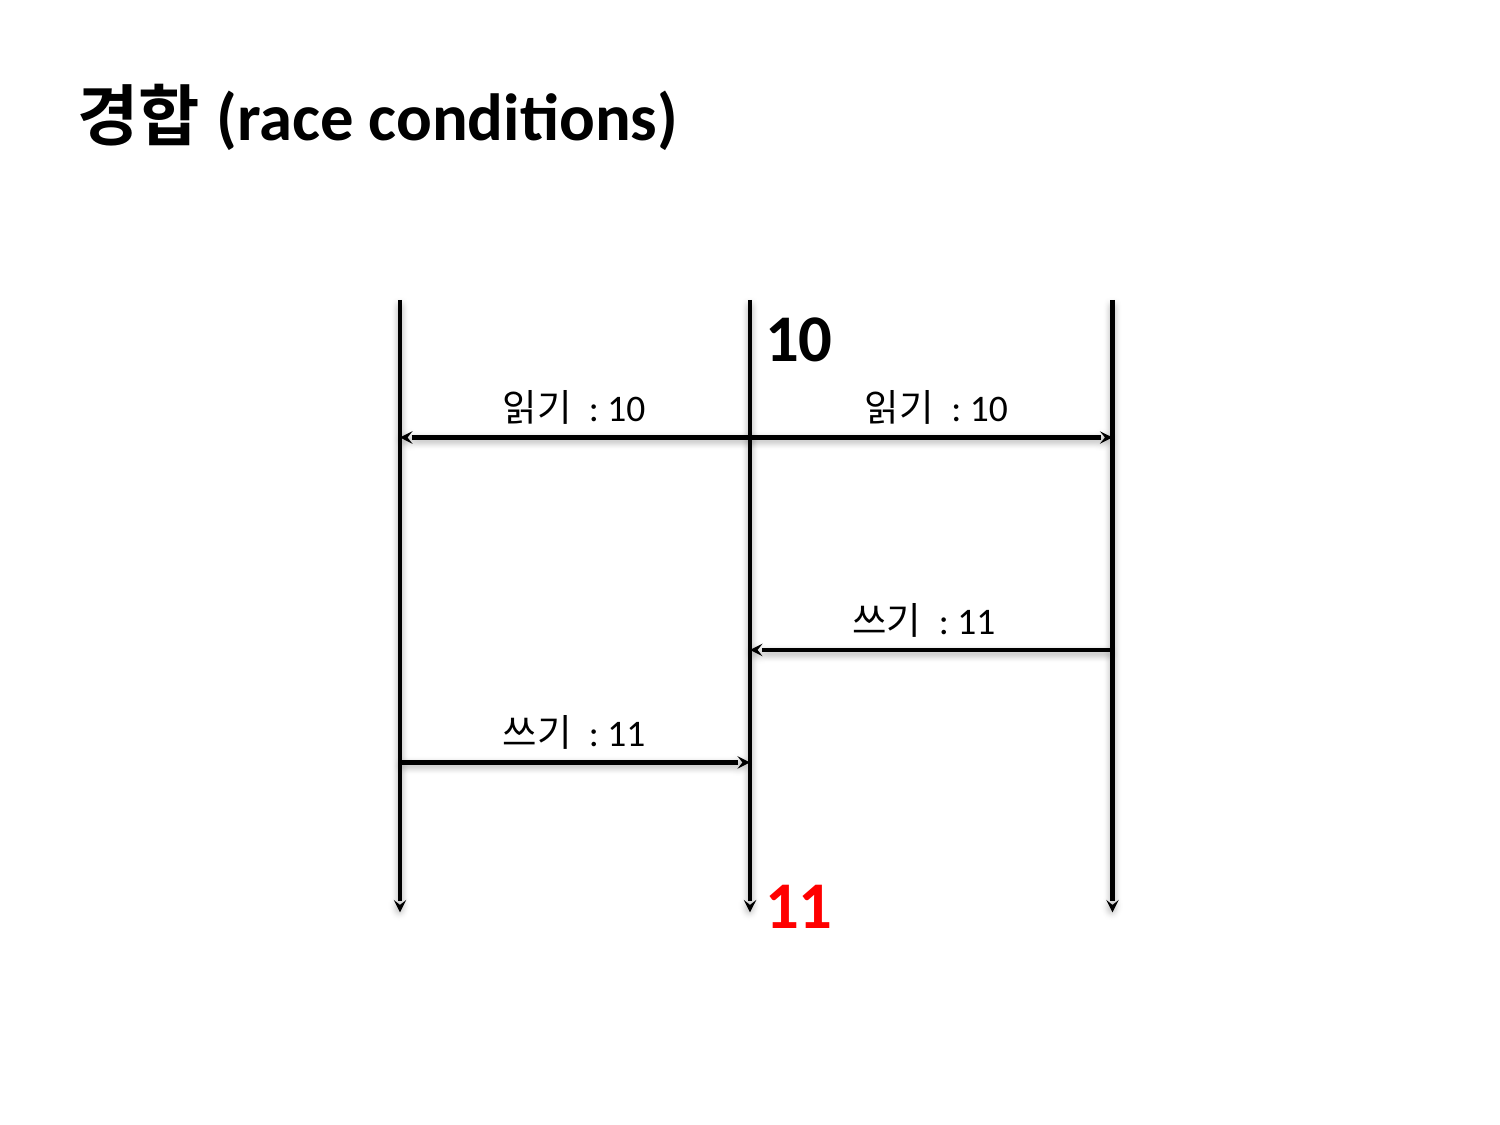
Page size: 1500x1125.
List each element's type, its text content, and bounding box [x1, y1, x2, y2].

text_box 쓰기 : 11 [487, 701, 713, 761]
text_box 쓰기 : 11 [837, 589, 1063, 649]
text_box 읽기 : 10 [849, 376, 1075, 436]
text_box 읽기 : 10 [487, 376, 713, 436]
text_box 11 [750, 853, 863, 950]
text_box 경합(race conditions) [62, 66, 1400, 163]
text_box 10 [750, 287, 863, 384]
